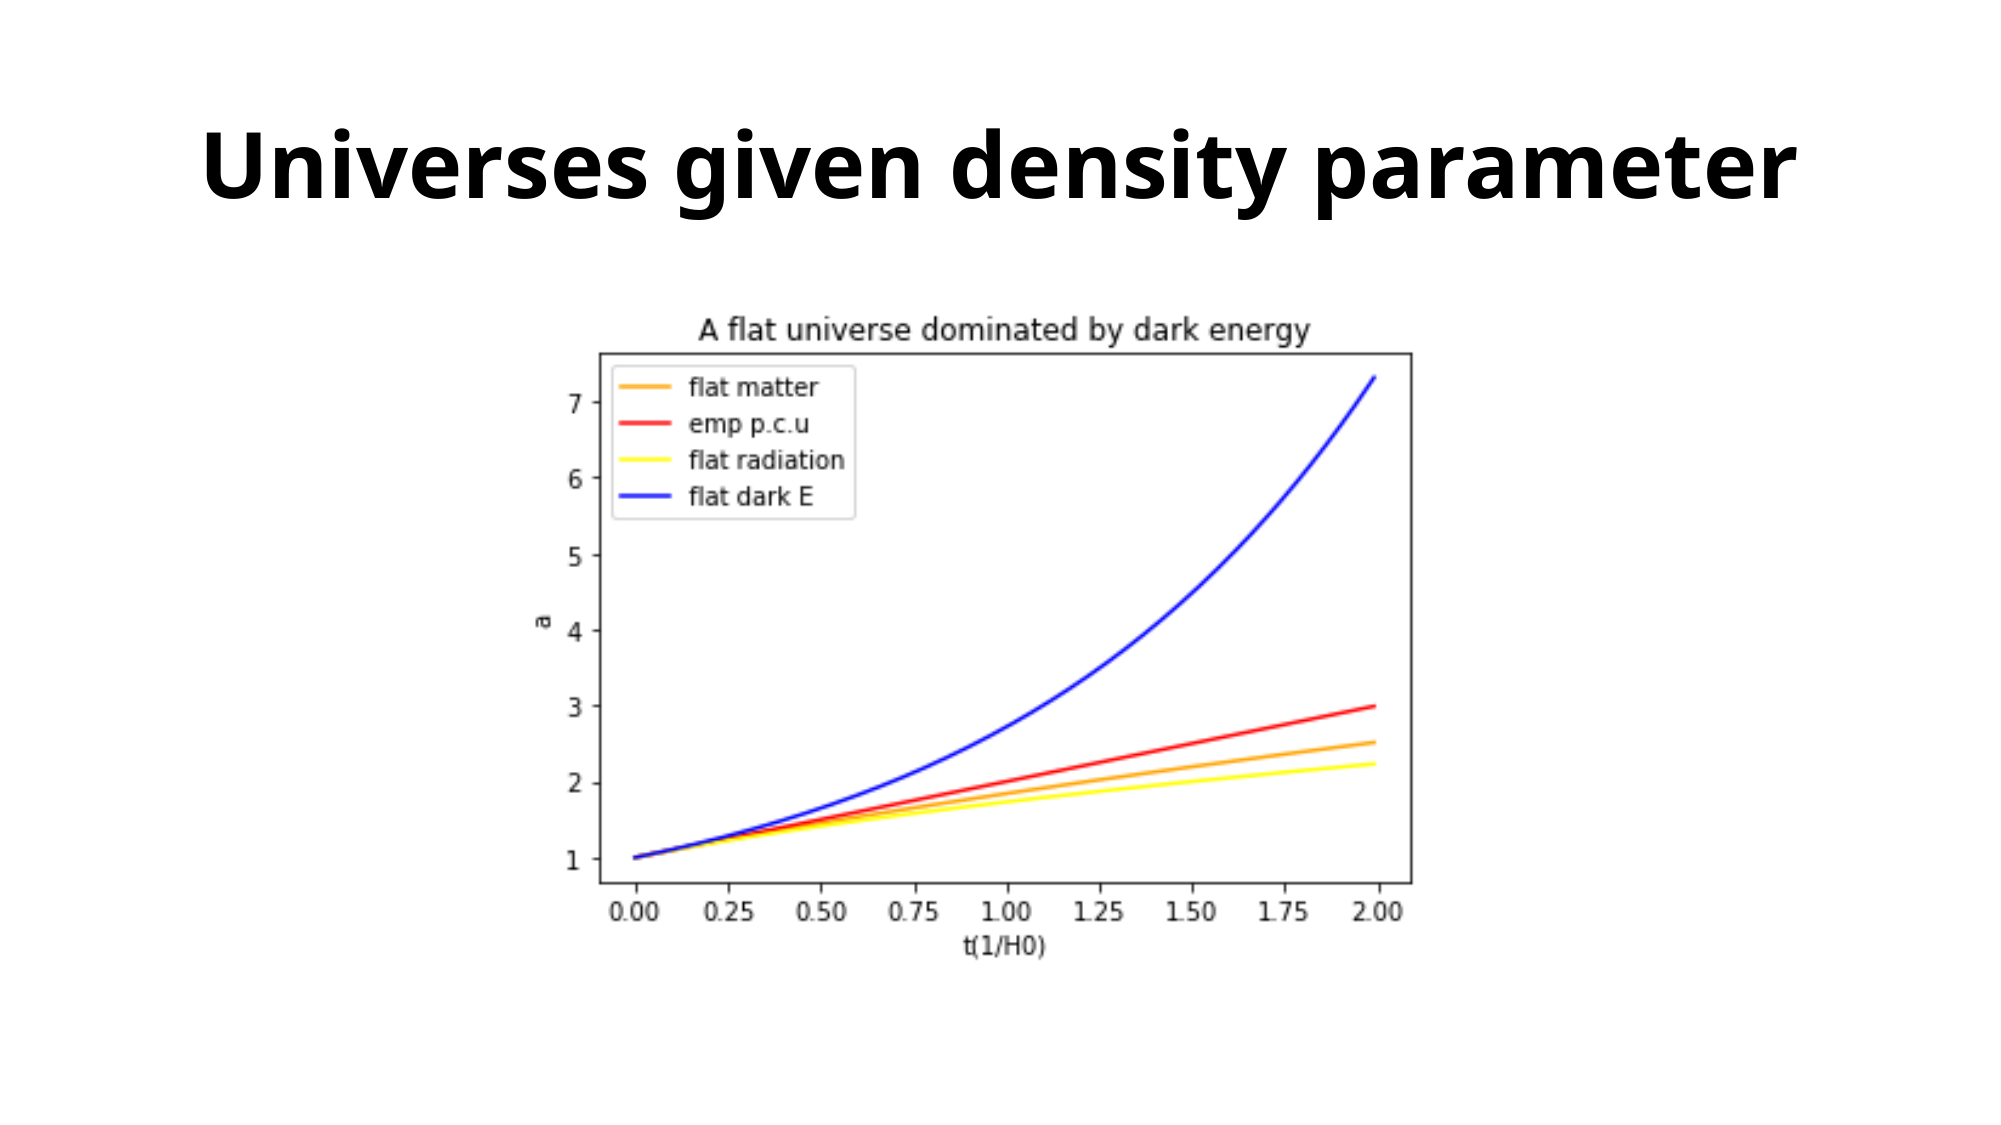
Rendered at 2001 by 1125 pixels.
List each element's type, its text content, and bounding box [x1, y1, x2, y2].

picture [522, 295, 1508, 975]
title Universes given density parameter [137, 59, 1863, 278]
